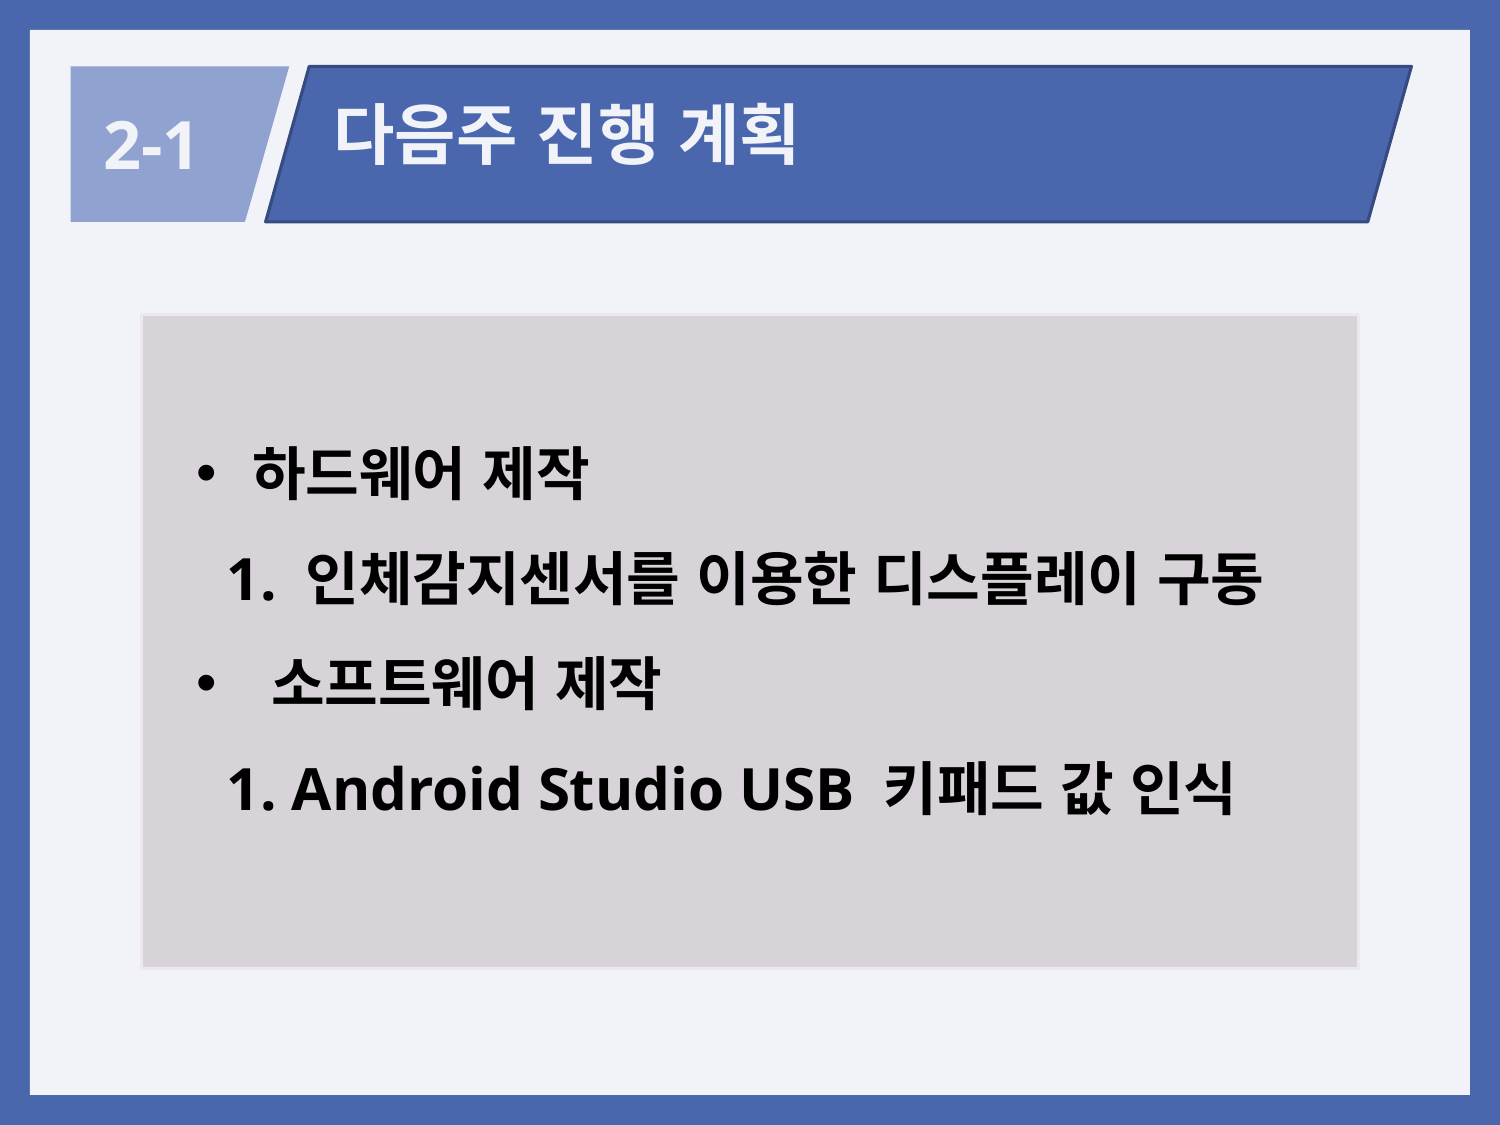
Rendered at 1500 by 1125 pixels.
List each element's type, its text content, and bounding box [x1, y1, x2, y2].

text_box [140, 313, 1360, 970]
text_box 2-1 [88, 95, 302, 191]
text_box [264, 64, 1413, 224]
text_box [69, 64, 291, 224]
text_box 다음주 진행 계획 [318, 85, 1365, 181]
text_box 하드웨어 제작 1. 인체감지센서를 이용한 디스플레이 구동 소프트웨어 제작 1. Android Studio USB 키패드 값 인식 [181, 394, 1341, 830]
